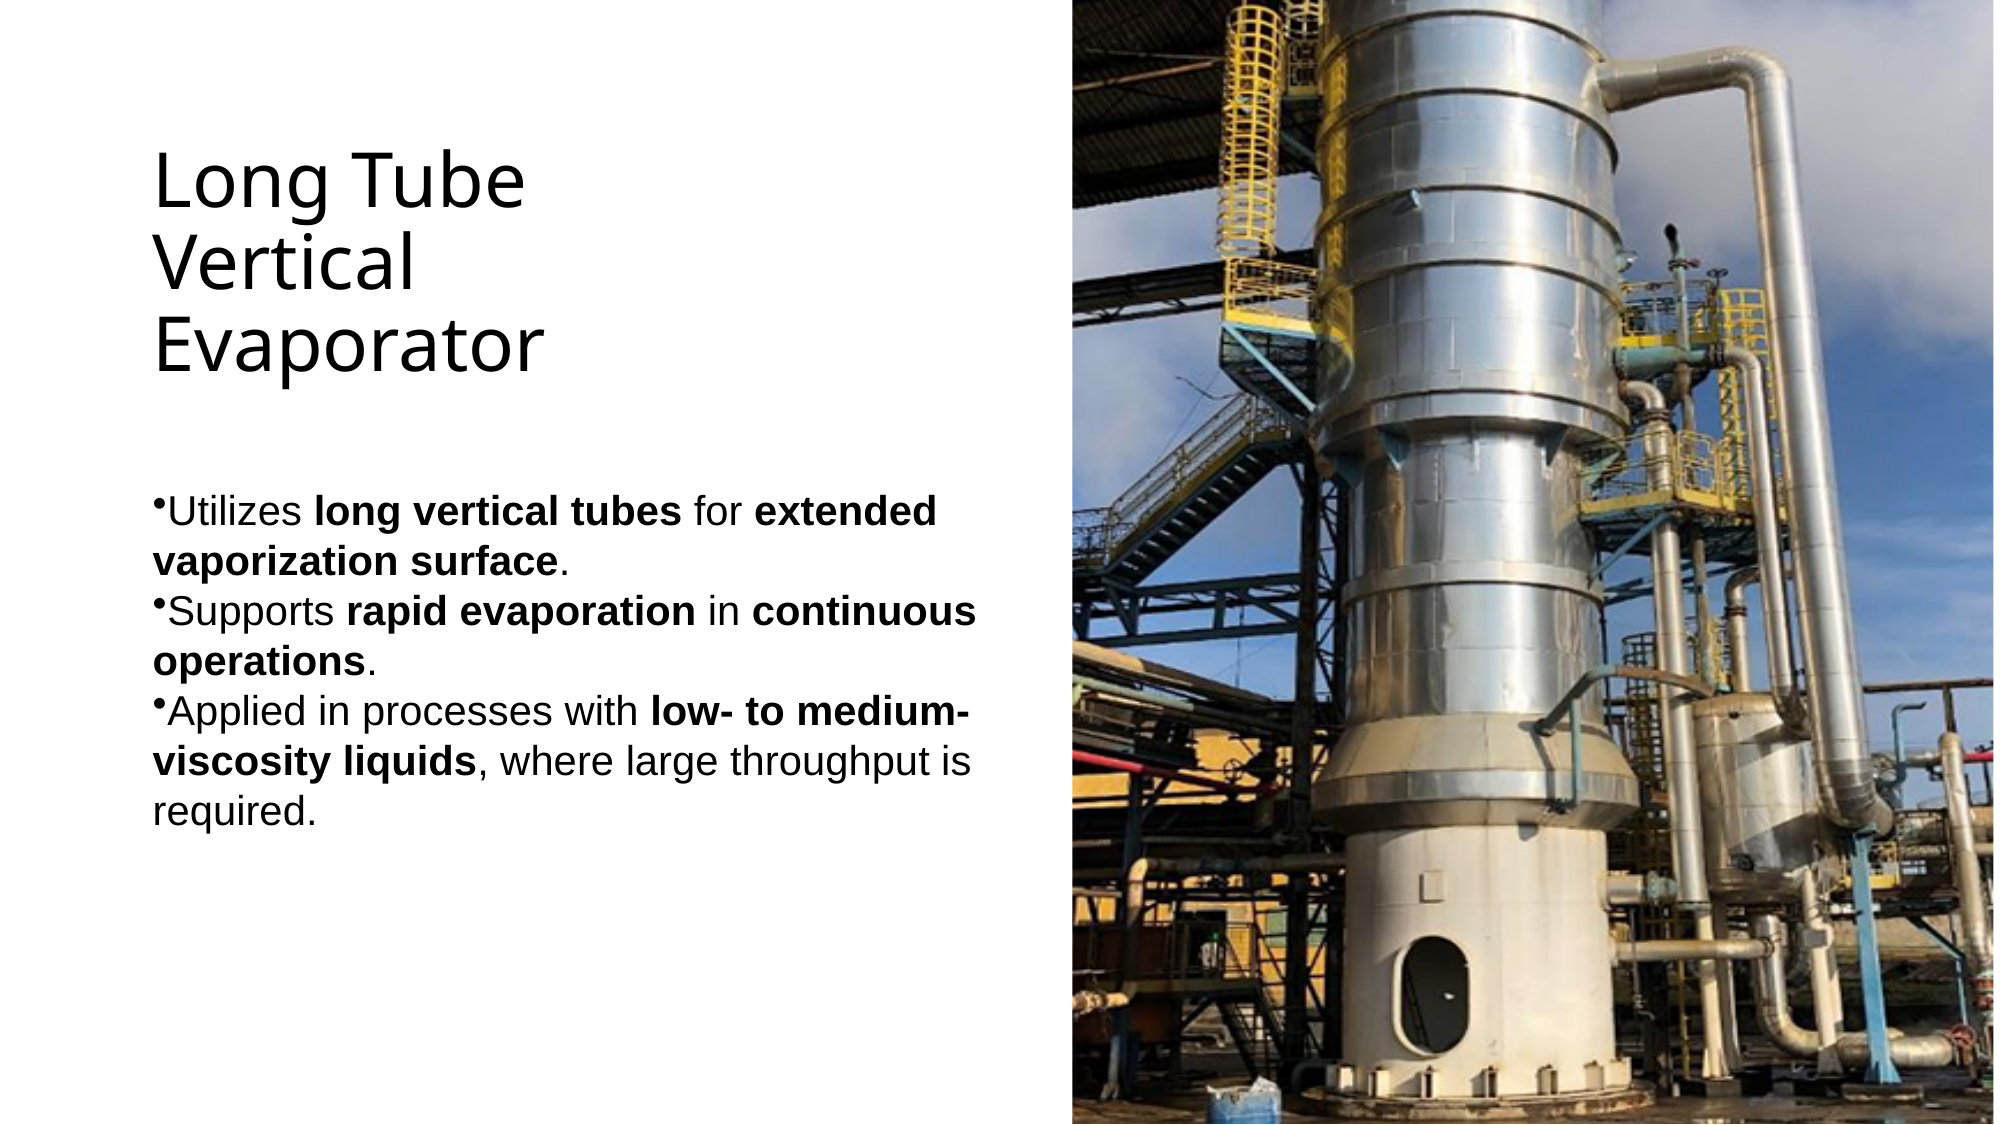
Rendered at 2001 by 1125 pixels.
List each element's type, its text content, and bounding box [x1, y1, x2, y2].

title Long Tube Vertical Evaporator [137, 133, 783, 396]
text_box Utilizes long vertical tubes for extended vaporization surface. Supports rapid evaporation in continuous operations. Applied in processes with low- to medium-viscosity liquids, where large throughput is required. [137, 476, 1030, 842]
picture [1072, 0, 1994, 1124]
